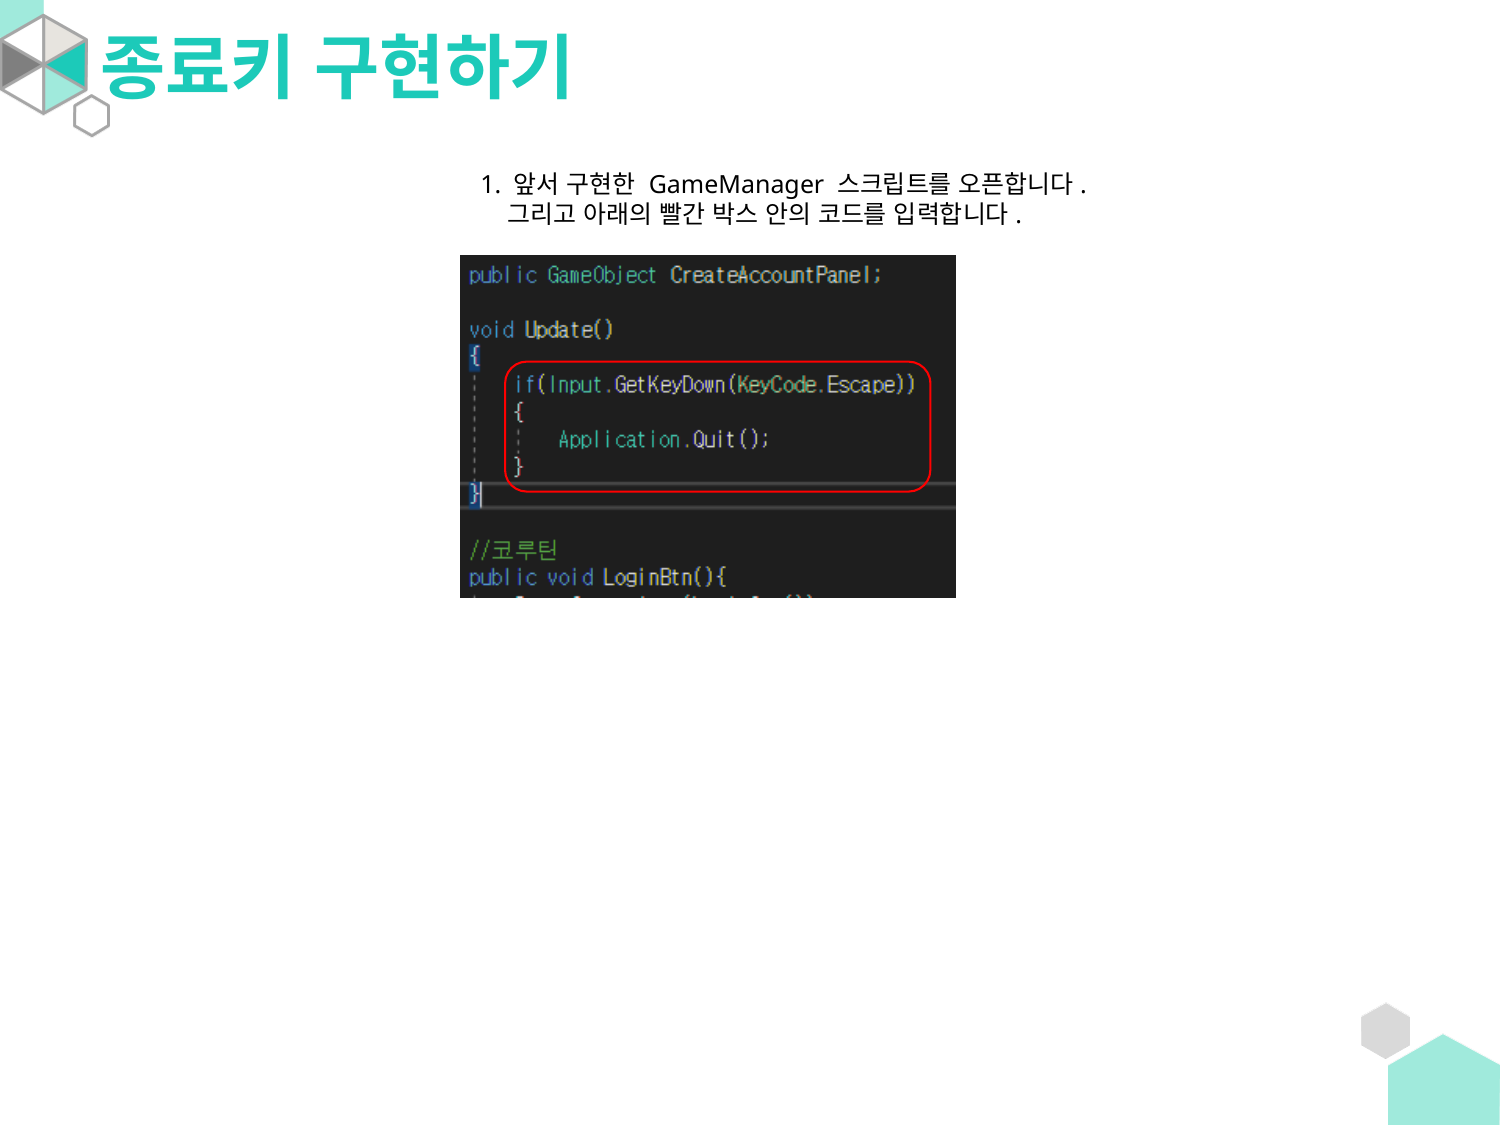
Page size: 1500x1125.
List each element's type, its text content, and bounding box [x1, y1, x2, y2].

picture [0, 0, 1500, 1125]
text_box 종료키 구현하기 [85, 0, 1233, 132]
text_box 1. 앞서 구현한 GameManager 스크립트를 오픈합니다. 그리고 아래의 빨간 박스 안의 코드를 입력합니다. [465, 160, 1102, 236]
